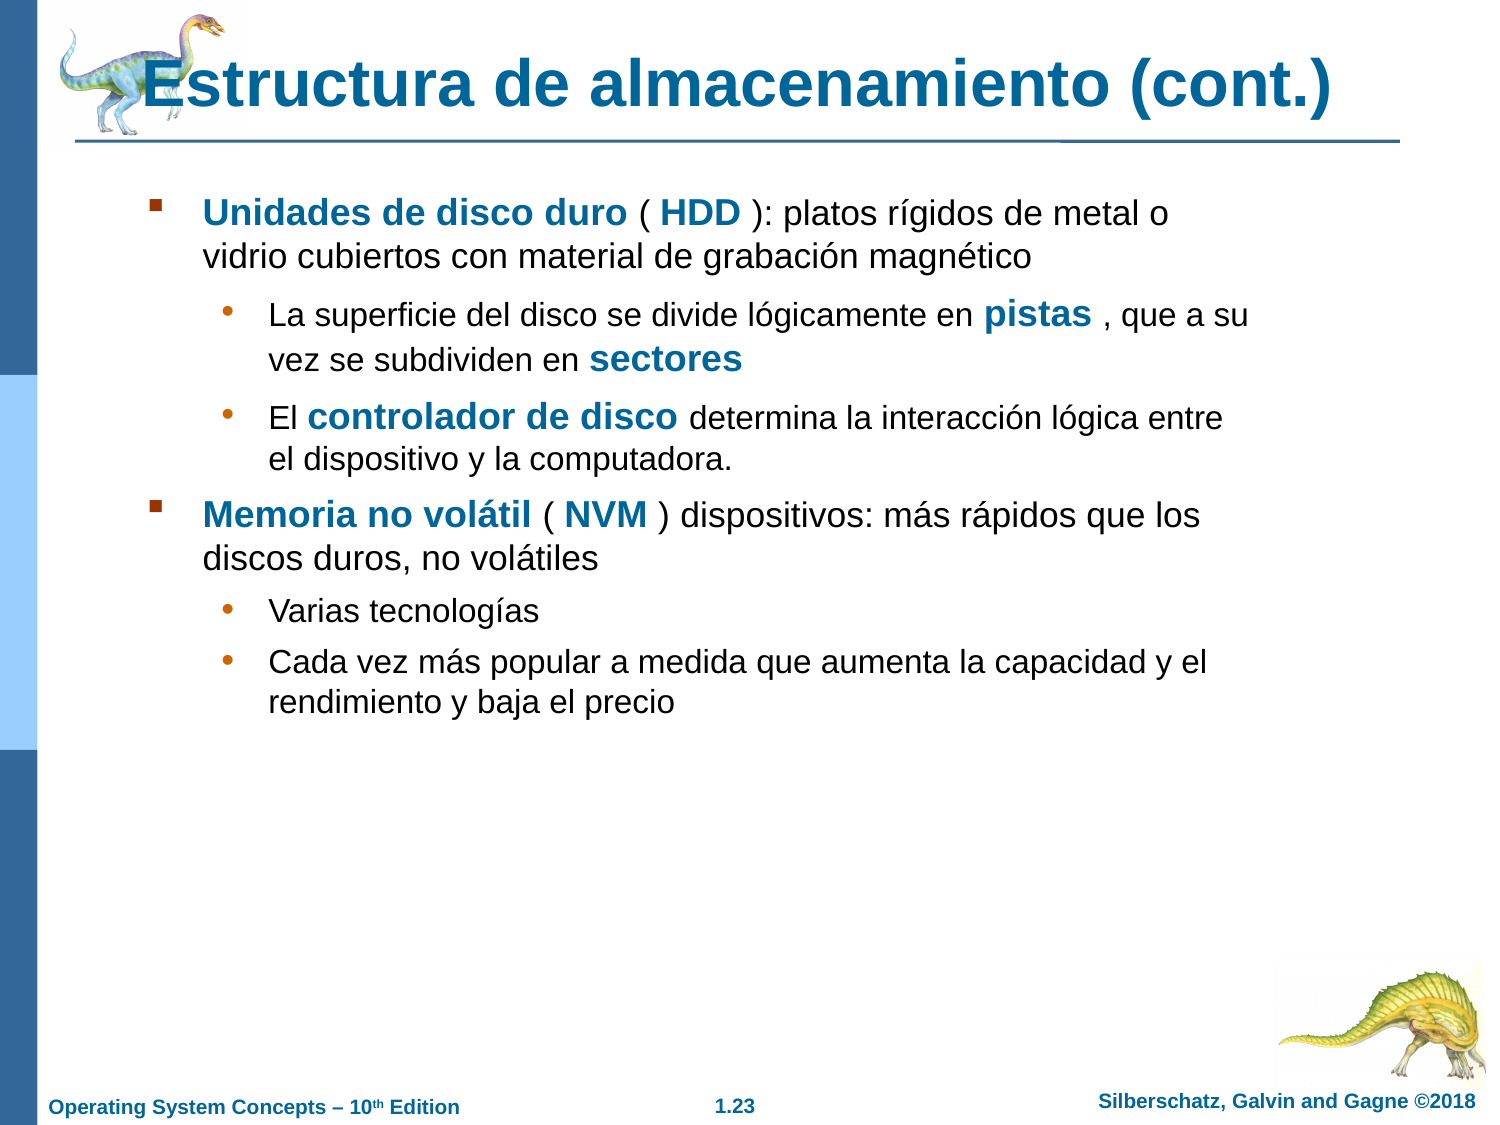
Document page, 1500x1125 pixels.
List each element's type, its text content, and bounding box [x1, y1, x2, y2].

picture [46, 0, 243, 149]
title Estructura de almacenamiento (cont.) [75, 32, 1401, 128]
list Unidades de disco duro ( HDD ): platos rígidos de metal o vidrio cubiertos con material de grabación magnético La superficie del disco se divide lógicamente en pistas , que a su vez se subdividen en sectores El controlador de disco determina la interacción lógica entre el dispositivo y la computadora. Memoria no volátil ( NVM ) dispositivos: más rápidos que los discos duros, no volátiles Varias tecnologías Cada vez más popular a medida que aumenta la capacidad y el rendimiento y baja el precio [131, 180, 1265, 909]
picture [1275, 959, 1486, 1090]
